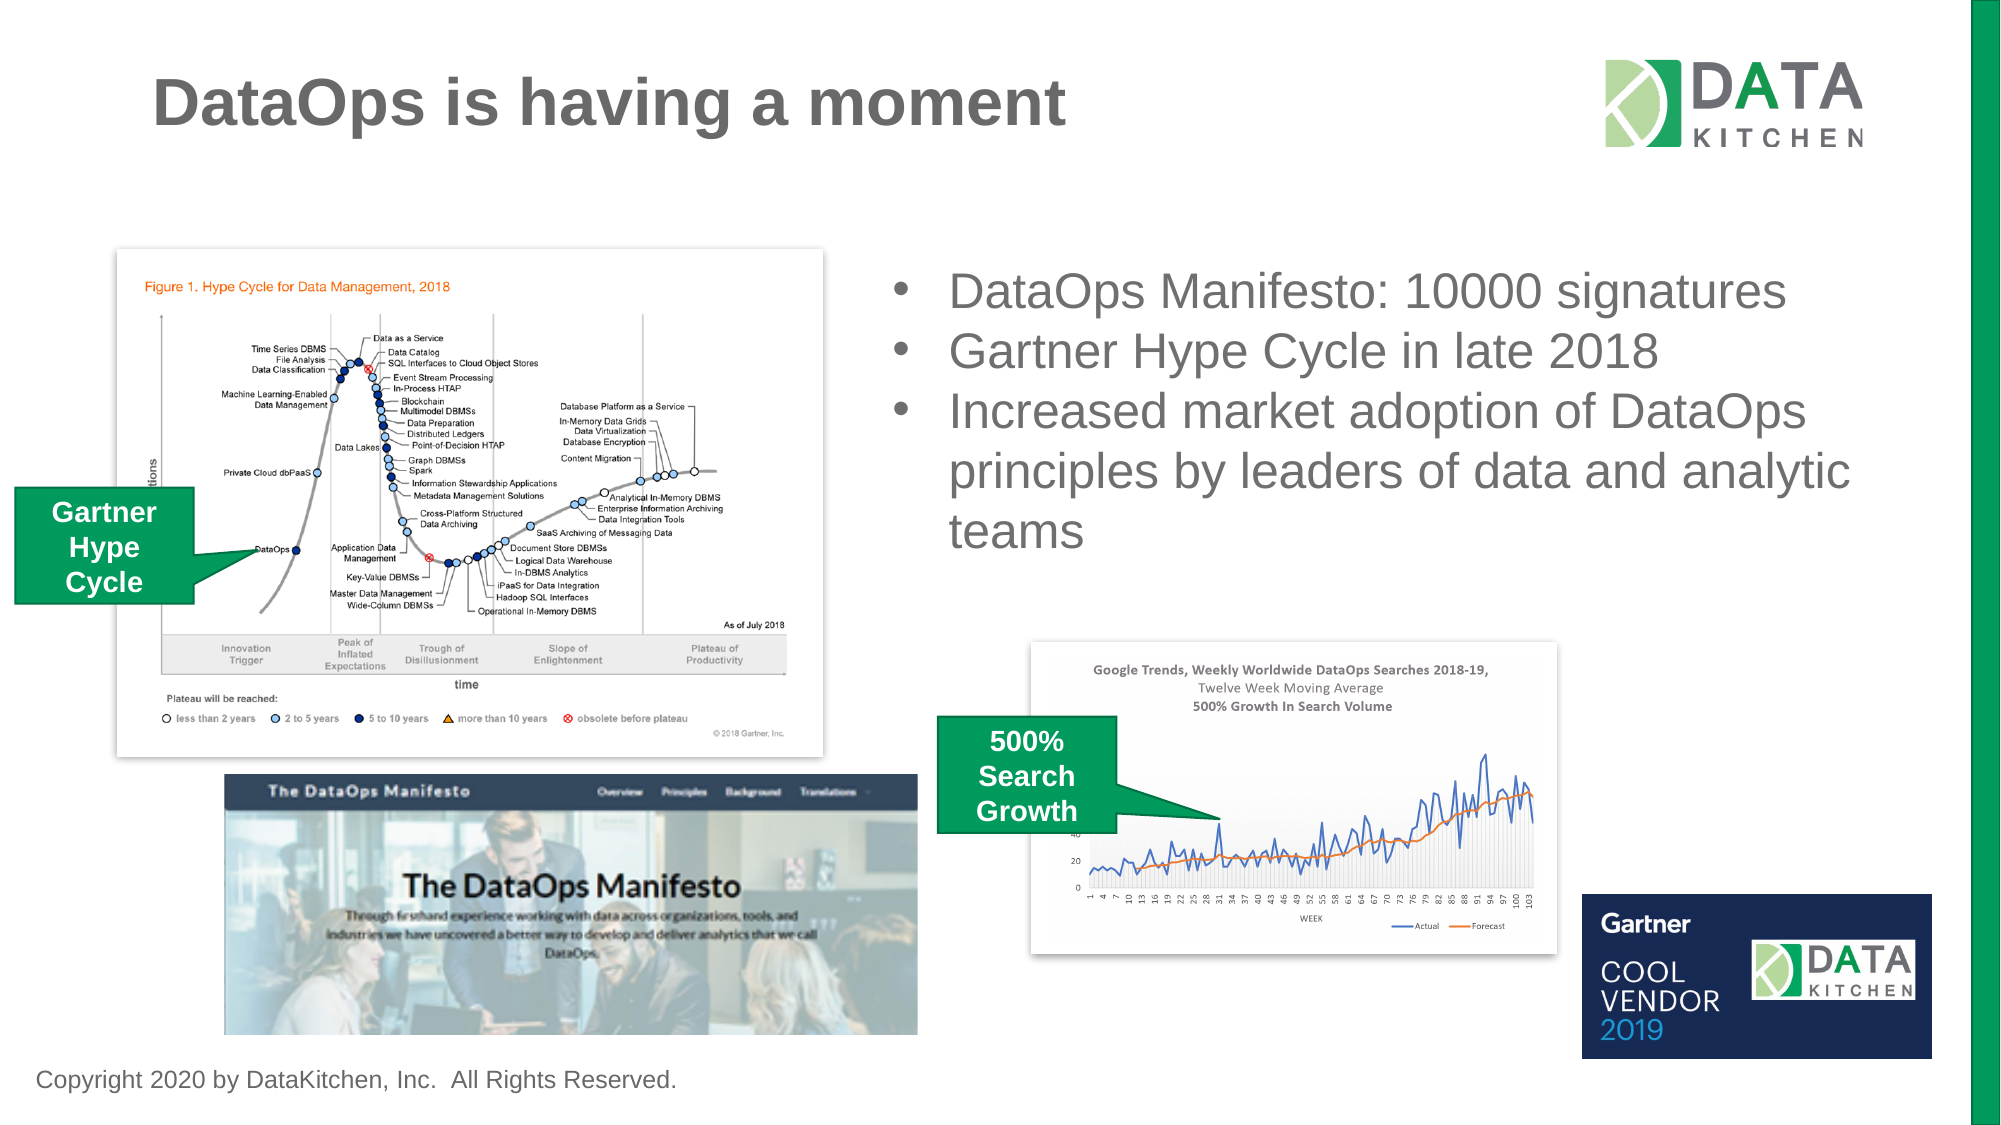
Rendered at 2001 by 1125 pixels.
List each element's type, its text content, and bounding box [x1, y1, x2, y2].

picture [224, 774, 918, 1035]
text_box DataOps Manifesto: 10000 signatures Gartner Hype Cycle in late 2018 Increased market adoption of DataOps principles by leaders of data and analytic teams [877, 250, 1878, 634]
picture [1582, 894, 1932, 1059]
picture [1045, 656, 1542, 940]
picture [131, 263, 809, 743]
text_box Gartner Hype Cycle [14, 486, 131, 605]
title DataOps is having a moment [137, 59, 1554, 240]
text_box 500% Search Growth [936, 715, 1045, 834]
